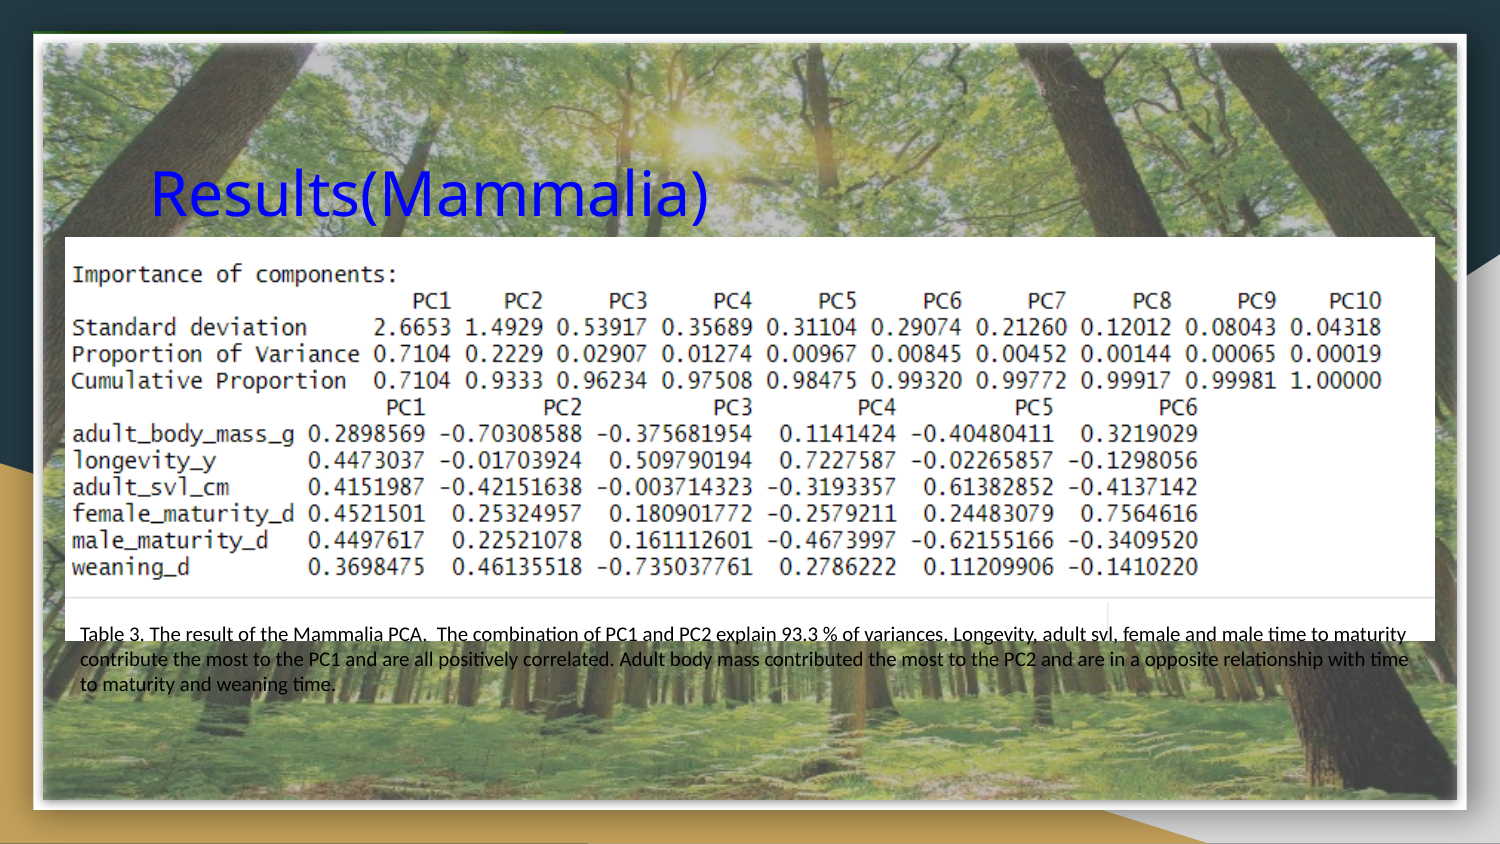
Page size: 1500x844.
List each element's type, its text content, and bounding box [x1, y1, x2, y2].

picture [64, 236, 1436, 641]
title Results(Mammalia) [134, 138, 1366, 235]
text_box Table 3. The result of the Mammalia PCA. The combination of PC1 and PC2 explain 93.3 % of variances. Longevity, adult svl, female and male time to maturity contribute the most to the PC1 and are all positively correlated. Adult body mass contributed the most to the PC2 and are in a opposite relationship with time to maturity and weaning time. [65, 647, 1435, 711]
